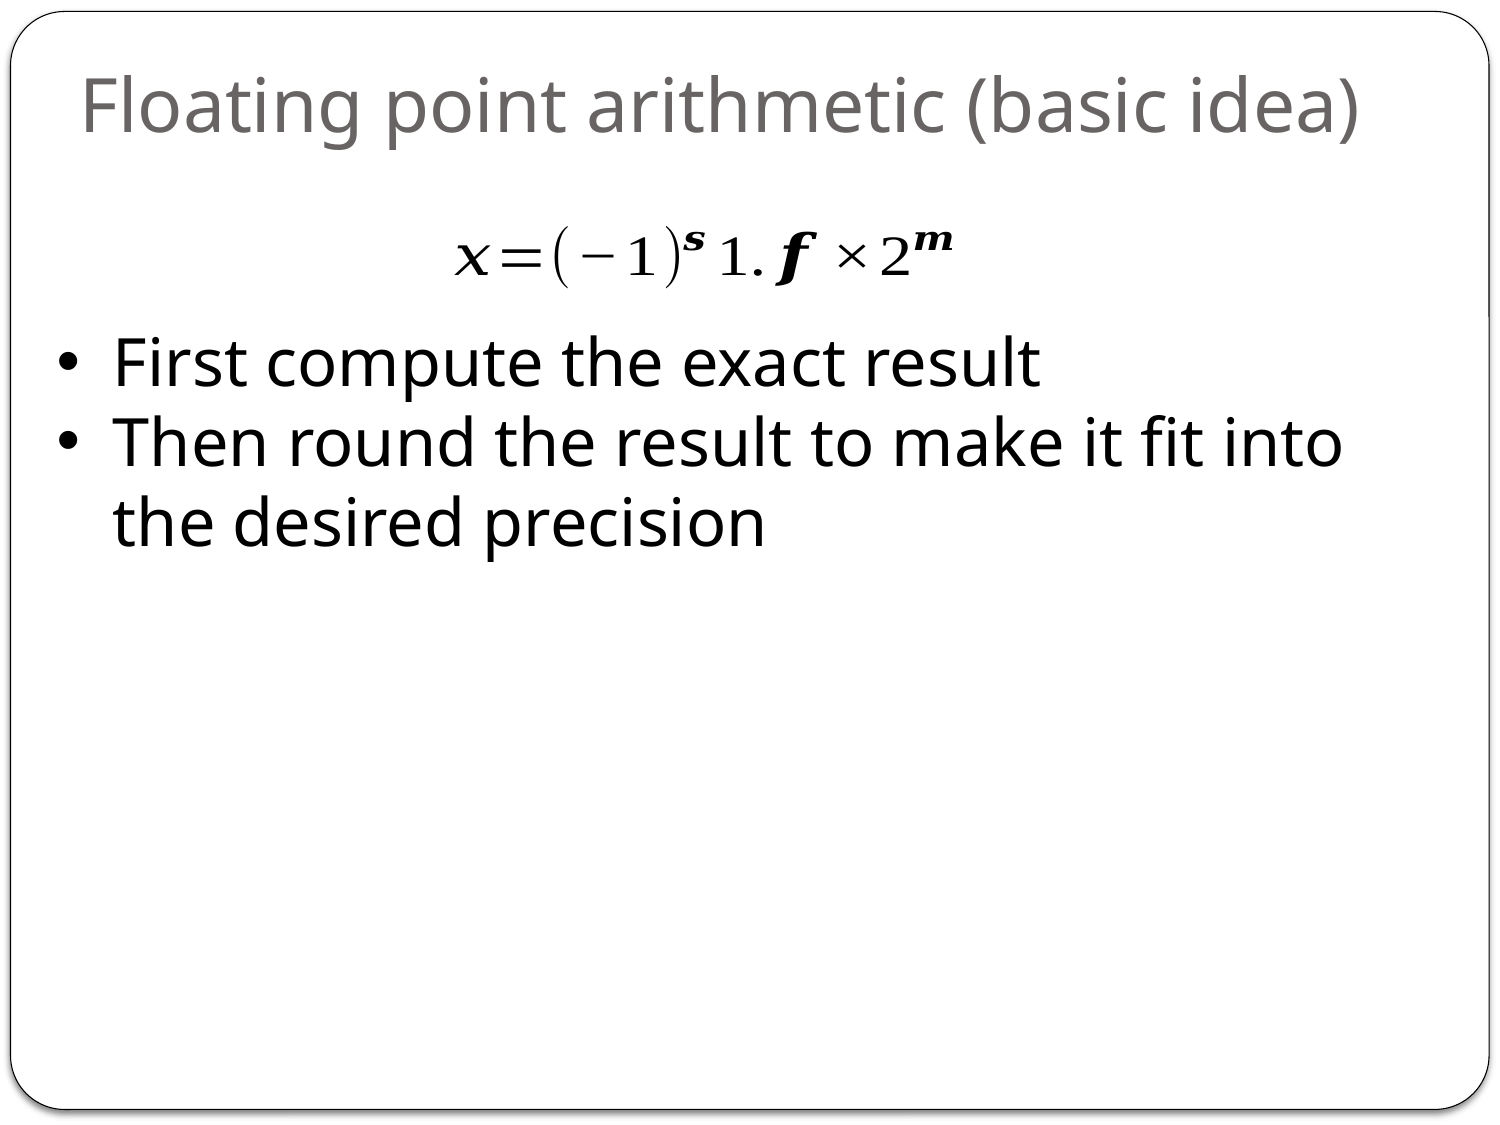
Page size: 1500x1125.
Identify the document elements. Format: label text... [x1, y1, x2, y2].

text_box Floating point arithmetic (basic idea) [64, 0, 1450, 163]
